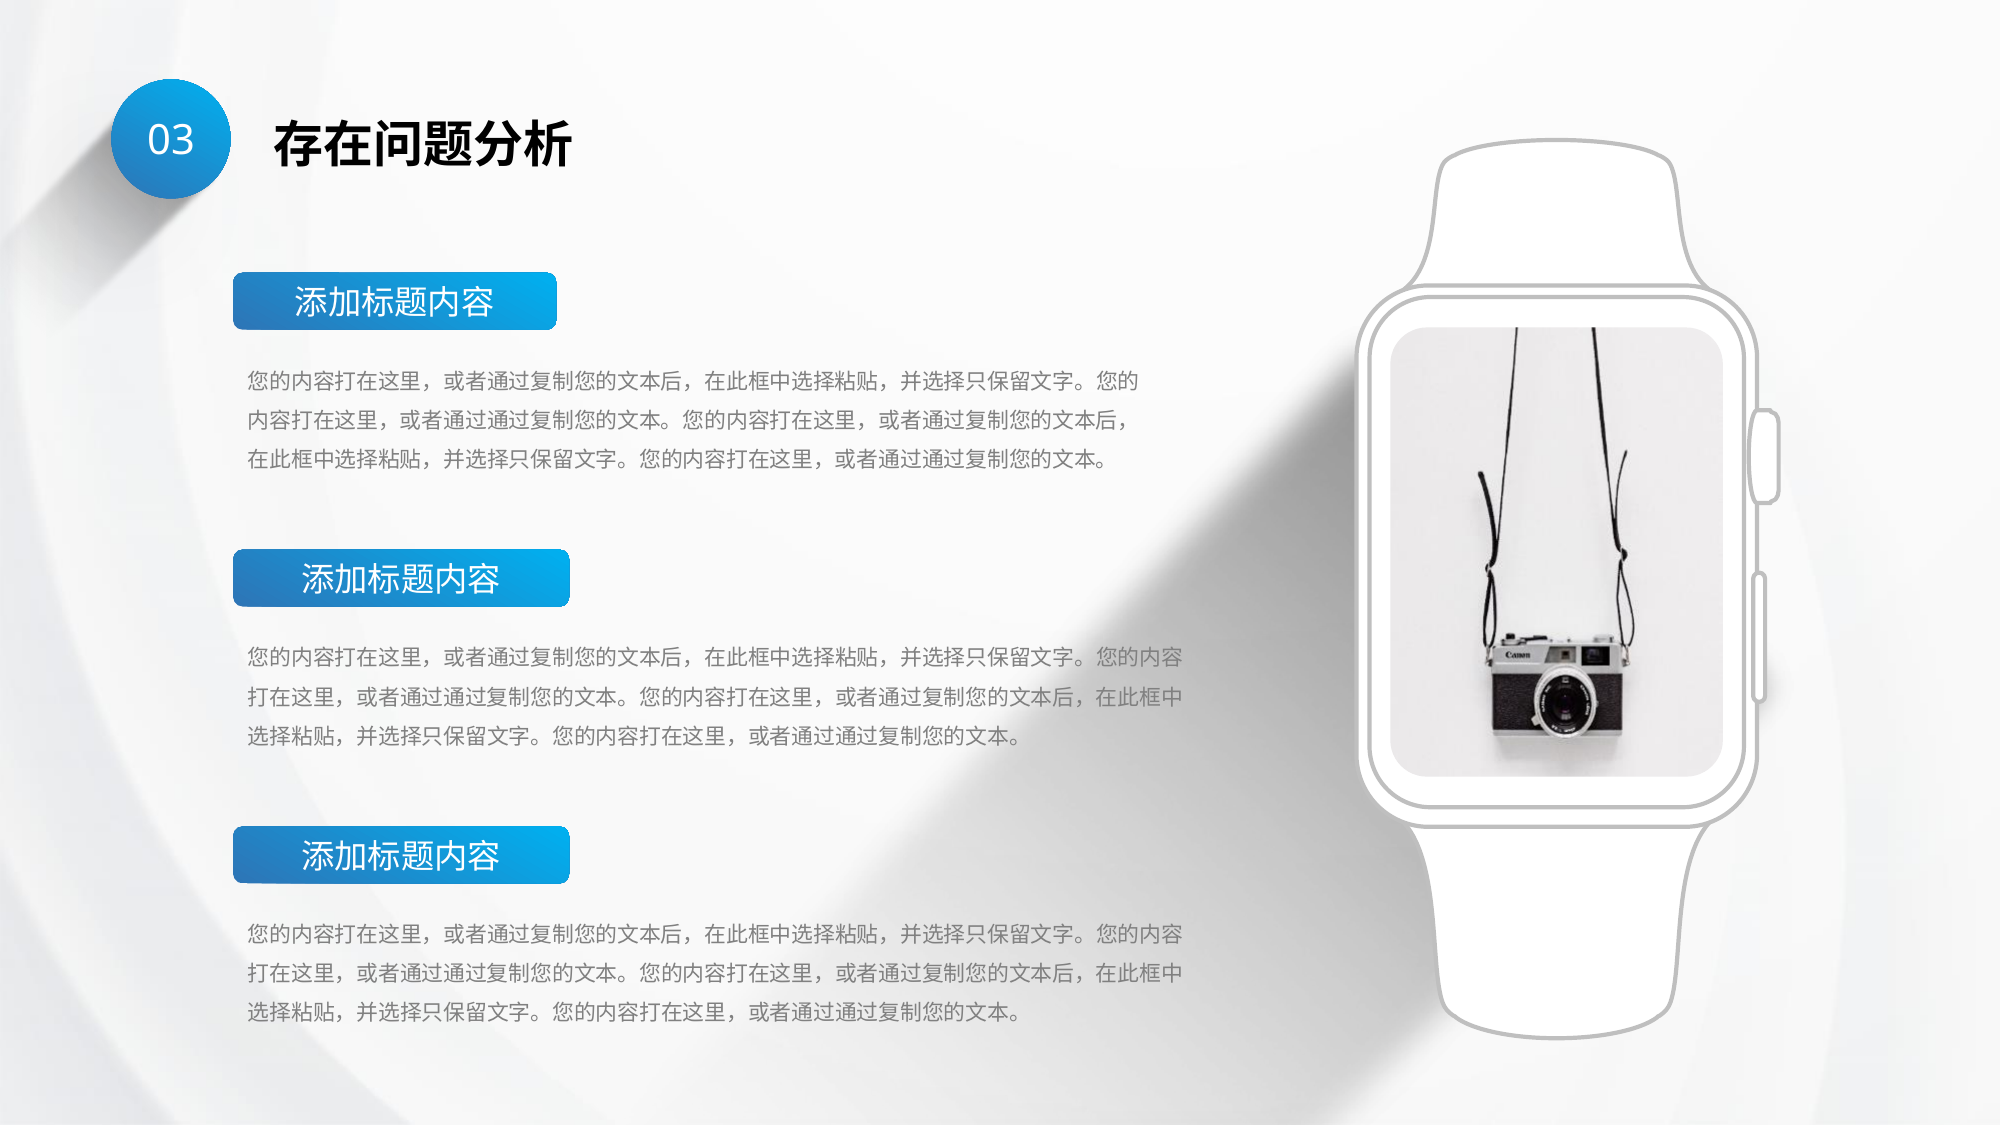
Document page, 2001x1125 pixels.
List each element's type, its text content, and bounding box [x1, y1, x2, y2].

text_box 存在问题分析 [258, 105, 626, 181]
text_box 添加标题内容 [232, 548, 571, 608]
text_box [600, 139, 1794, 1125]
text_box 您的内容打在这里，或者通过复制您的文本后，在此框中选择粘贴，并选择只保留文字。您的内容打在这里，或者通过通过复制您的文本。您的内容打在这里，或者通过复制您的文本后，在此框中选择粘贴，并选择只保留文字。您的内容打在这里，或者通过通过复制您的文本。 [233, 899, 600, 1033]
text_box 您的内容打在这里，或者通过复制您的文本后，在此框中选择粘贴，并选择只保留文字。您的内容打在这里，或者通过通过复制您的文本。您的内容打在这里，或者通过复制您的文本后，在此框中选择粘贴，并选择只保留文字。您的内容打在这里，或者通过通过复制您的文本。 [233, 623, 600, 757]
text_box 您的内容打在这里，或者通过复制您的文本后，在此框中选择粘贴，并选择只保留文字。您的内容打在这里，或者通过通过复制您的文本。您的内容打在这里，或者通过复制您的文本后，在此框中选择粘贴，并选择只保留文字。您的内容打在这里，或者通过通过复制您的文本。 [233, 346, 600, 480]
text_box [0, 79, 231, 346]
text_box 添加标题内容 [232, 825, 571, 885]
picture [0, 0, 2000, 1125]
text_box 添加标题内容 [232, 271, 558, 331]
